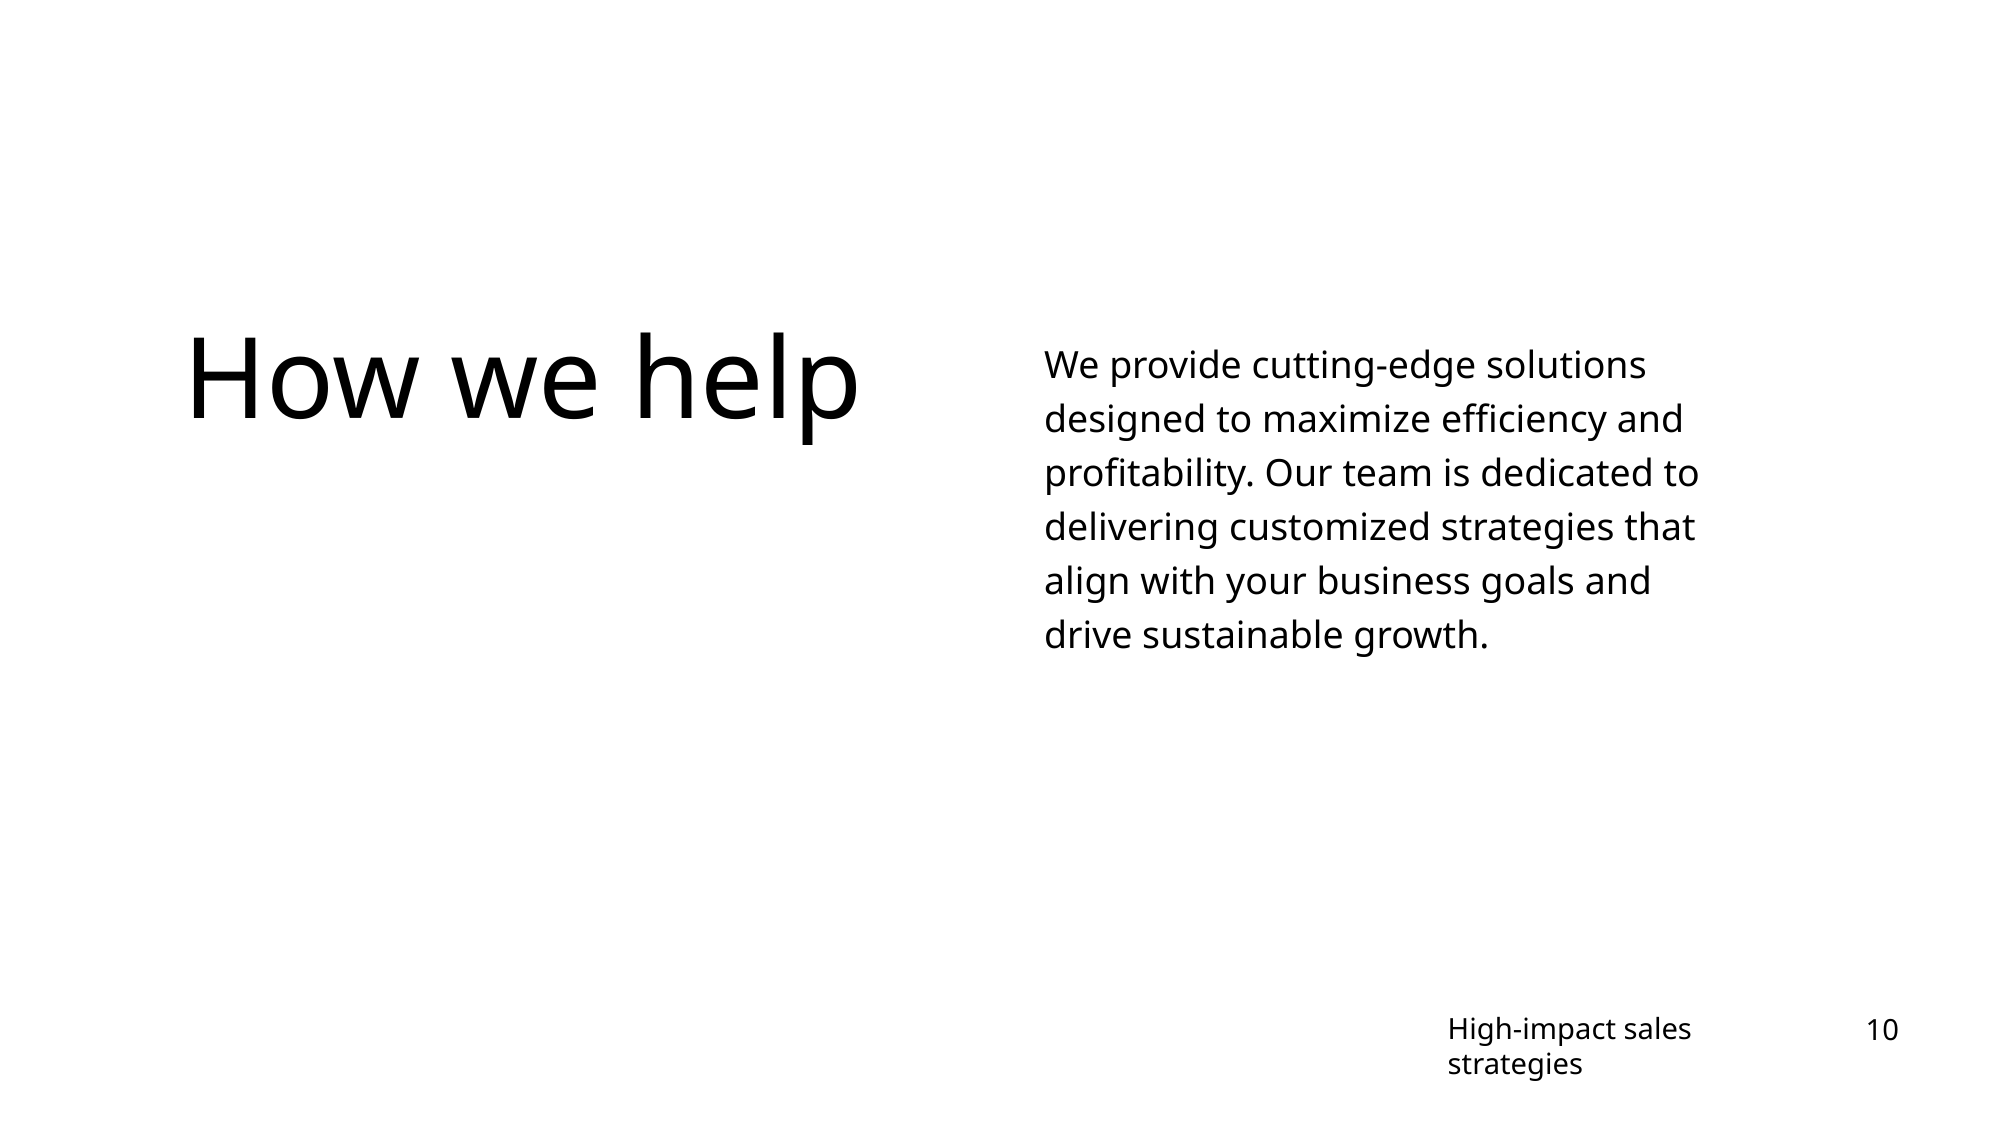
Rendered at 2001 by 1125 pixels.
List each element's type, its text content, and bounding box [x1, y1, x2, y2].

title How we help [168, 324, 879, 801]
list We provide cutting-edge solutions designed to maximize efficiency and profitability. Our team is dedicated to delivering customized strategies that align with your business goals and drive sustainable growth. [1029, 324, 1739, 801]
footer High-impact sales strategies [1432, 1002, 1835, 1063]
slide_number 10 [1850, 1003, 1922, 1064]
